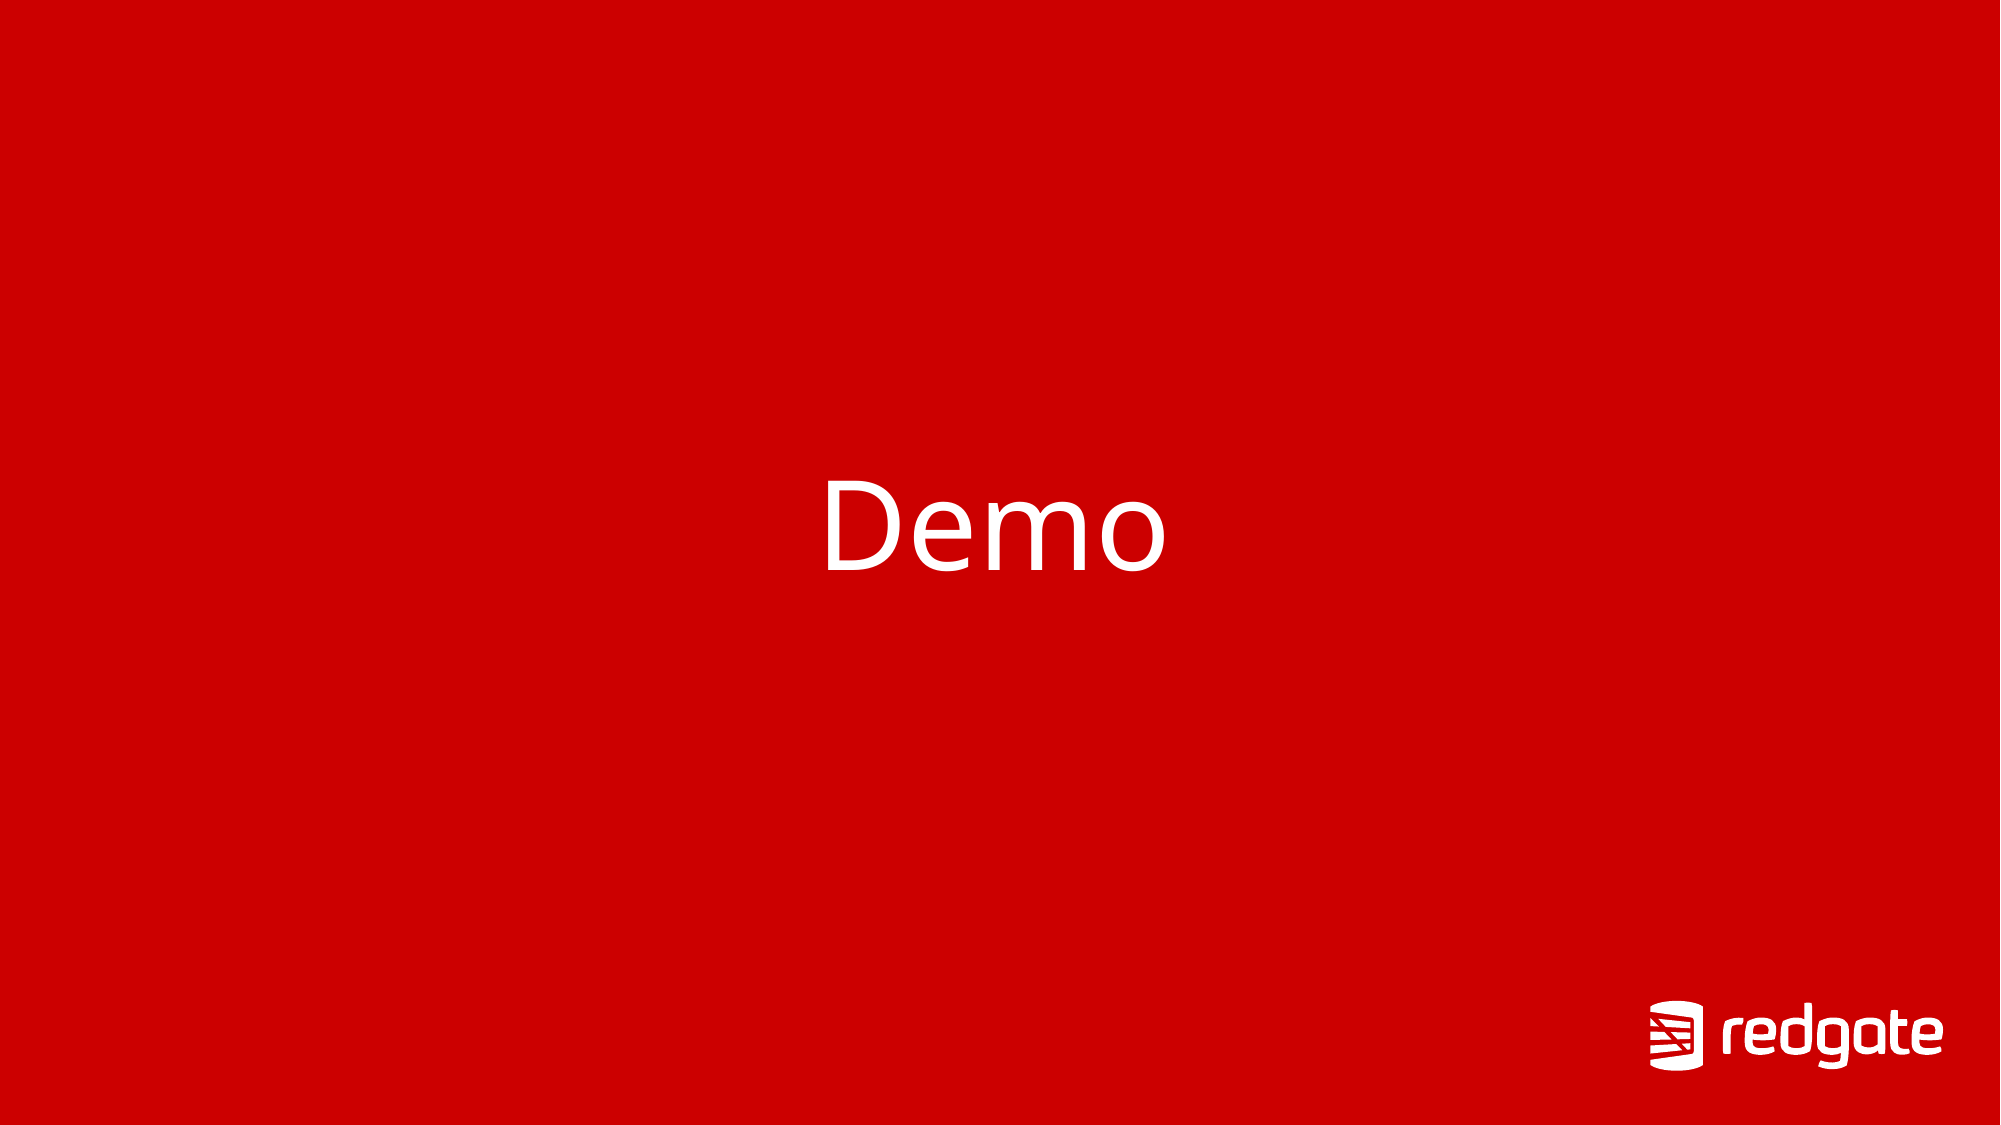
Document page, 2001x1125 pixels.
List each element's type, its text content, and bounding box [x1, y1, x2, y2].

title Demo [193, 97, 1794, 913]
